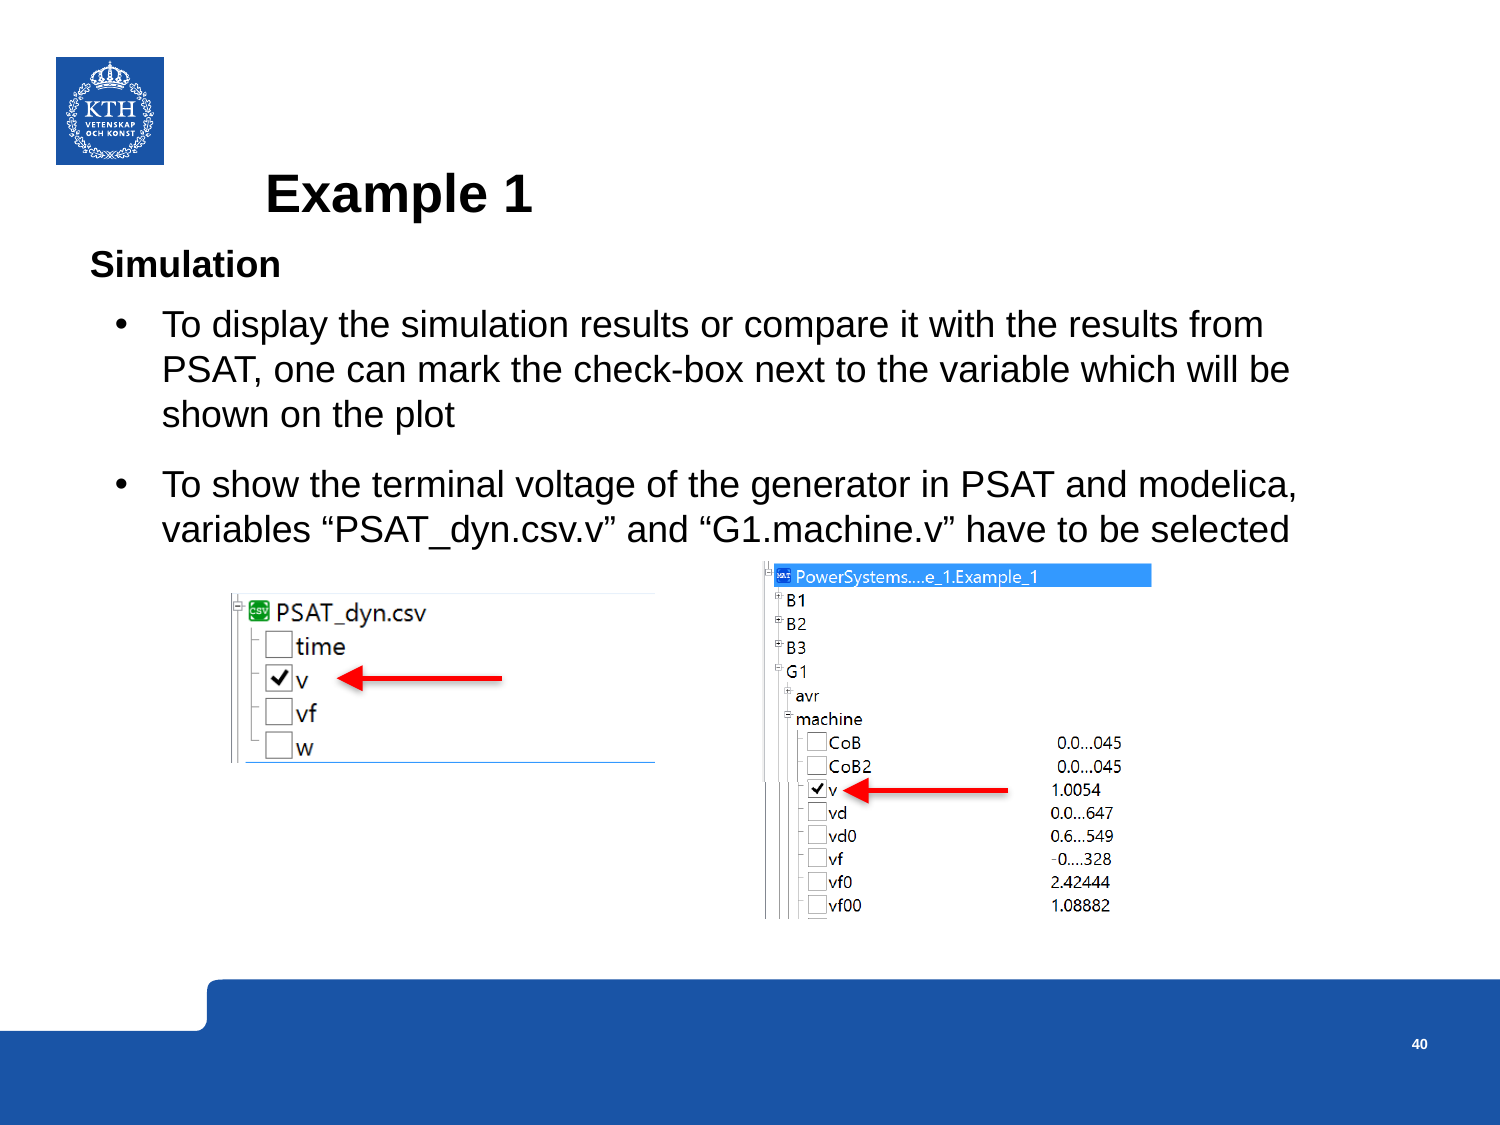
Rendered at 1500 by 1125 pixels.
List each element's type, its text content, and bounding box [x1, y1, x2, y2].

picture [231, 593, 655, 763]
text_box Simulation [74, 232, 1056, 293]
title Example 1 [265, 161, 1404, 271]
picture [762, 561, 1152, 919]
slide_number 40 [1340, 1034, 1428, 1095]
text_box To display the simulation results or compare it with the results from PSAT, one can mark the check-box next to the variable which will be shown on the plot To show the terminal voltage of the generator in PSAT and modelica, variables “PSAT_dyn.csv.v” and “G1.machine.v” have to be selected [100, 293, 1365, 698]
